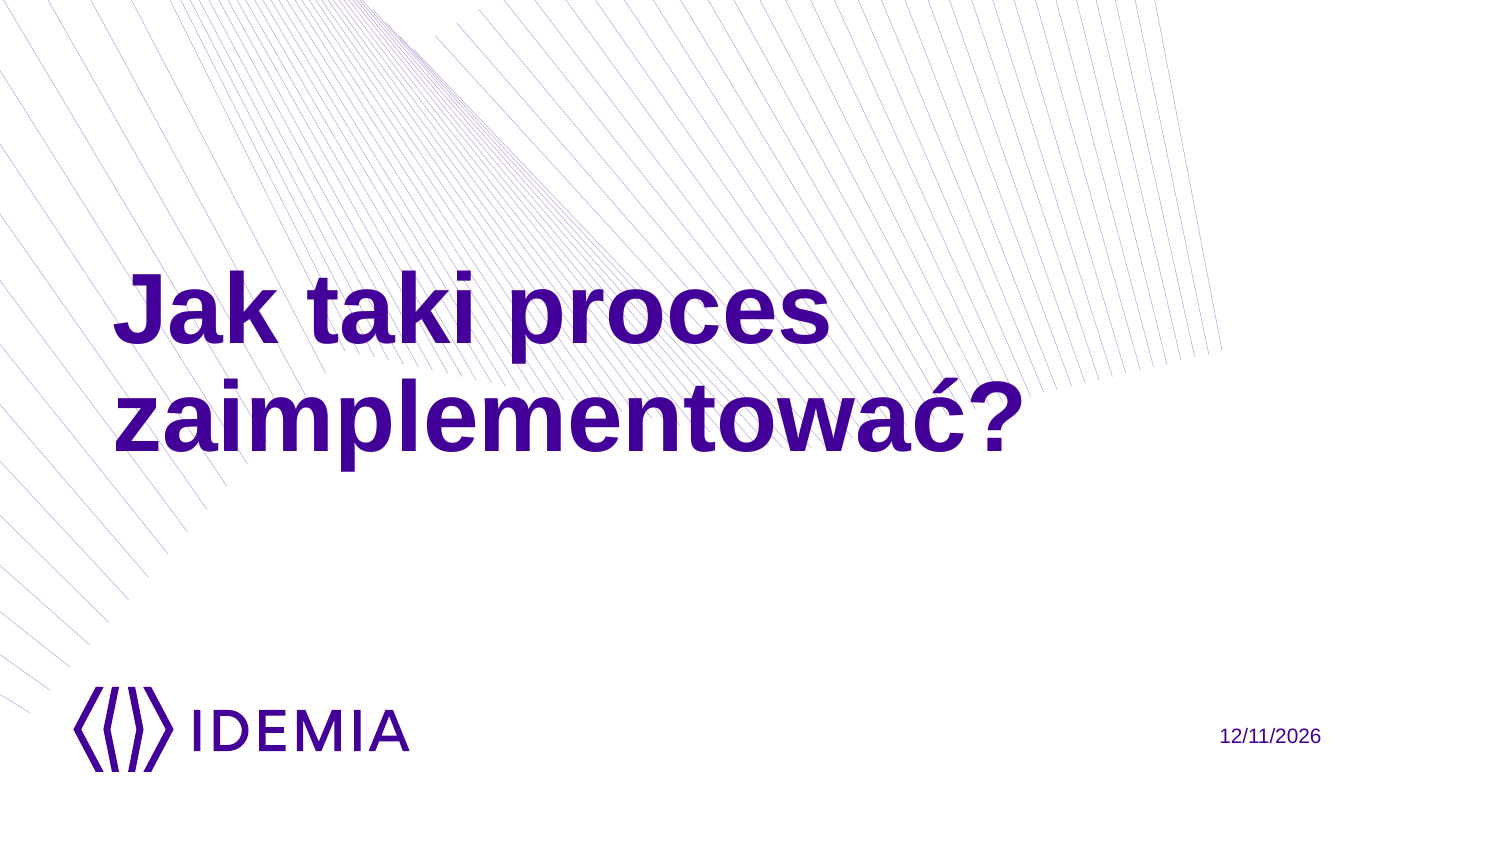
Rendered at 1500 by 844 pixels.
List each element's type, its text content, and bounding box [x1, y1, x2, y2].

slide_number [1213, 713, 1500, 759]
title Jak taki proces zaimplementować? [106, 229, 1396, 474]
